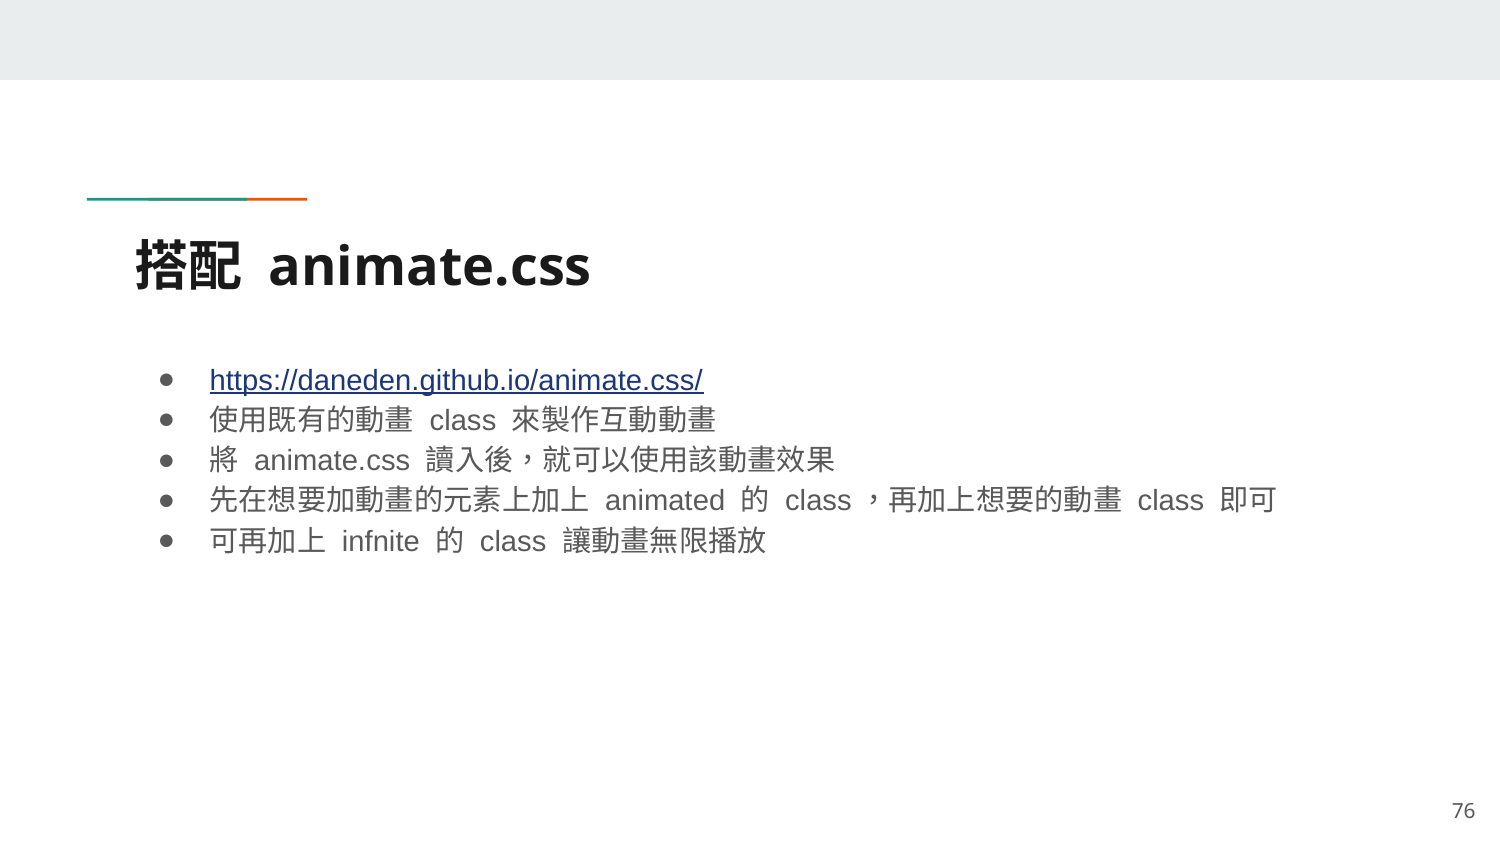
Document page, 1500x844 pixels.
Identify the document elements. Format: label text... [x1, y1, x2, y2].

title 搭配 animate.css [119, 216, 1381, 305]
list https://daneden.github.io/animate.css/ 使用既有的動畫 class 來製作互動動畫 將 animate.css 讀入後，就可以使用該動畫效果 先在想要加動畫的元素上加上 animated 的 class，再加上想要的動畫 class 即可 可再加上 infnite 的 class 讓動畫無限播放 [119, 341, 1381, 712]
slide_number ‹#› [1400, 779, 1491, 844]
